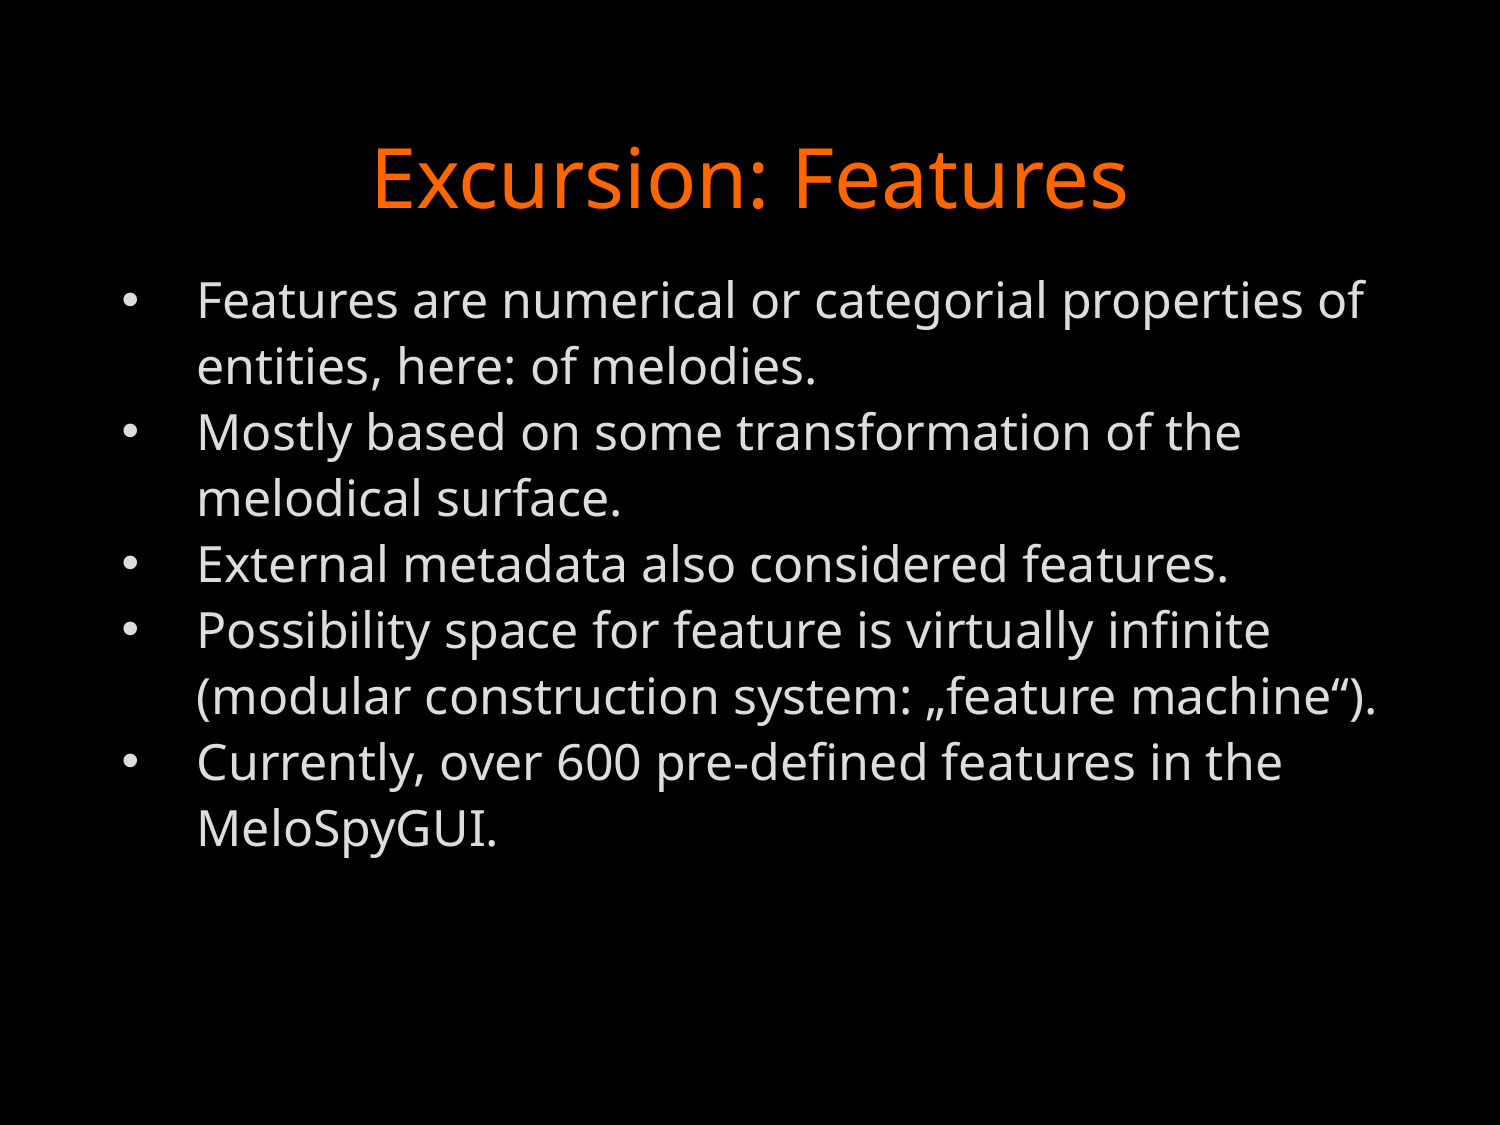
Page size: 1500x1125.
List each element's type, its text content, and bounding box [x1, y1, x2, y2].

title Excursion: Features [112, 87, 1389, 255]
text_box Features are numerical or categorial properties of entities, here: of melodies. Mostly based on some transformation of the melodical surface. External metadata also considered features. Possibility space for feature is virtually infinite (modular construction system: „feature machine“). Currently, over 600 pre-defined features in the MeloSpyGUI. [41, 255, 1459, 864]
